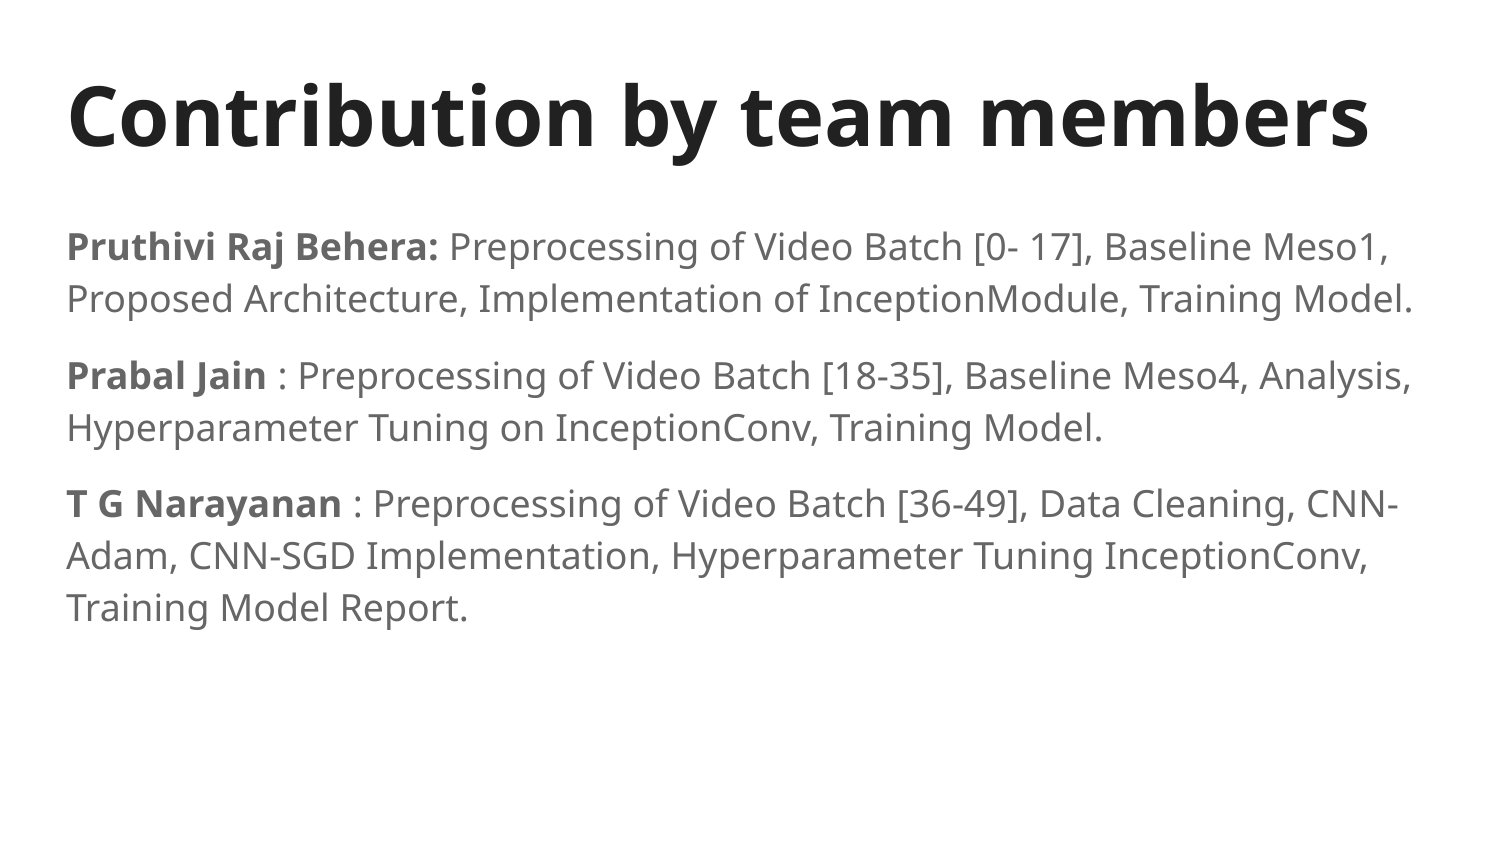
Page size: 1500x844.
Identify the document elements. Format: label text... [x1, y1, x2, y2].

title Contribution by team members [51, 48, 1449, 180]
list Pruthivi Raj Behera: Preprocessing of Video Batch [0- 17], Baseline Meso1, Proposed Architecture, Implementation of InceptionModule, Training Model. Prabal Jain : Preprocessing of Video Batch [18-35], Baseline Meso4, Analysis, Hyperparameter Tuning on InceptionConv, Training Model. T G Narayanan : Preprocessing of Video Batch [36-49], Data Cleaning, CNN-Adam, CNN-SGD Implementation, Hyperparameter Tuning InceptionConv, Training Model Report. [51, 201, 1449, 750]
